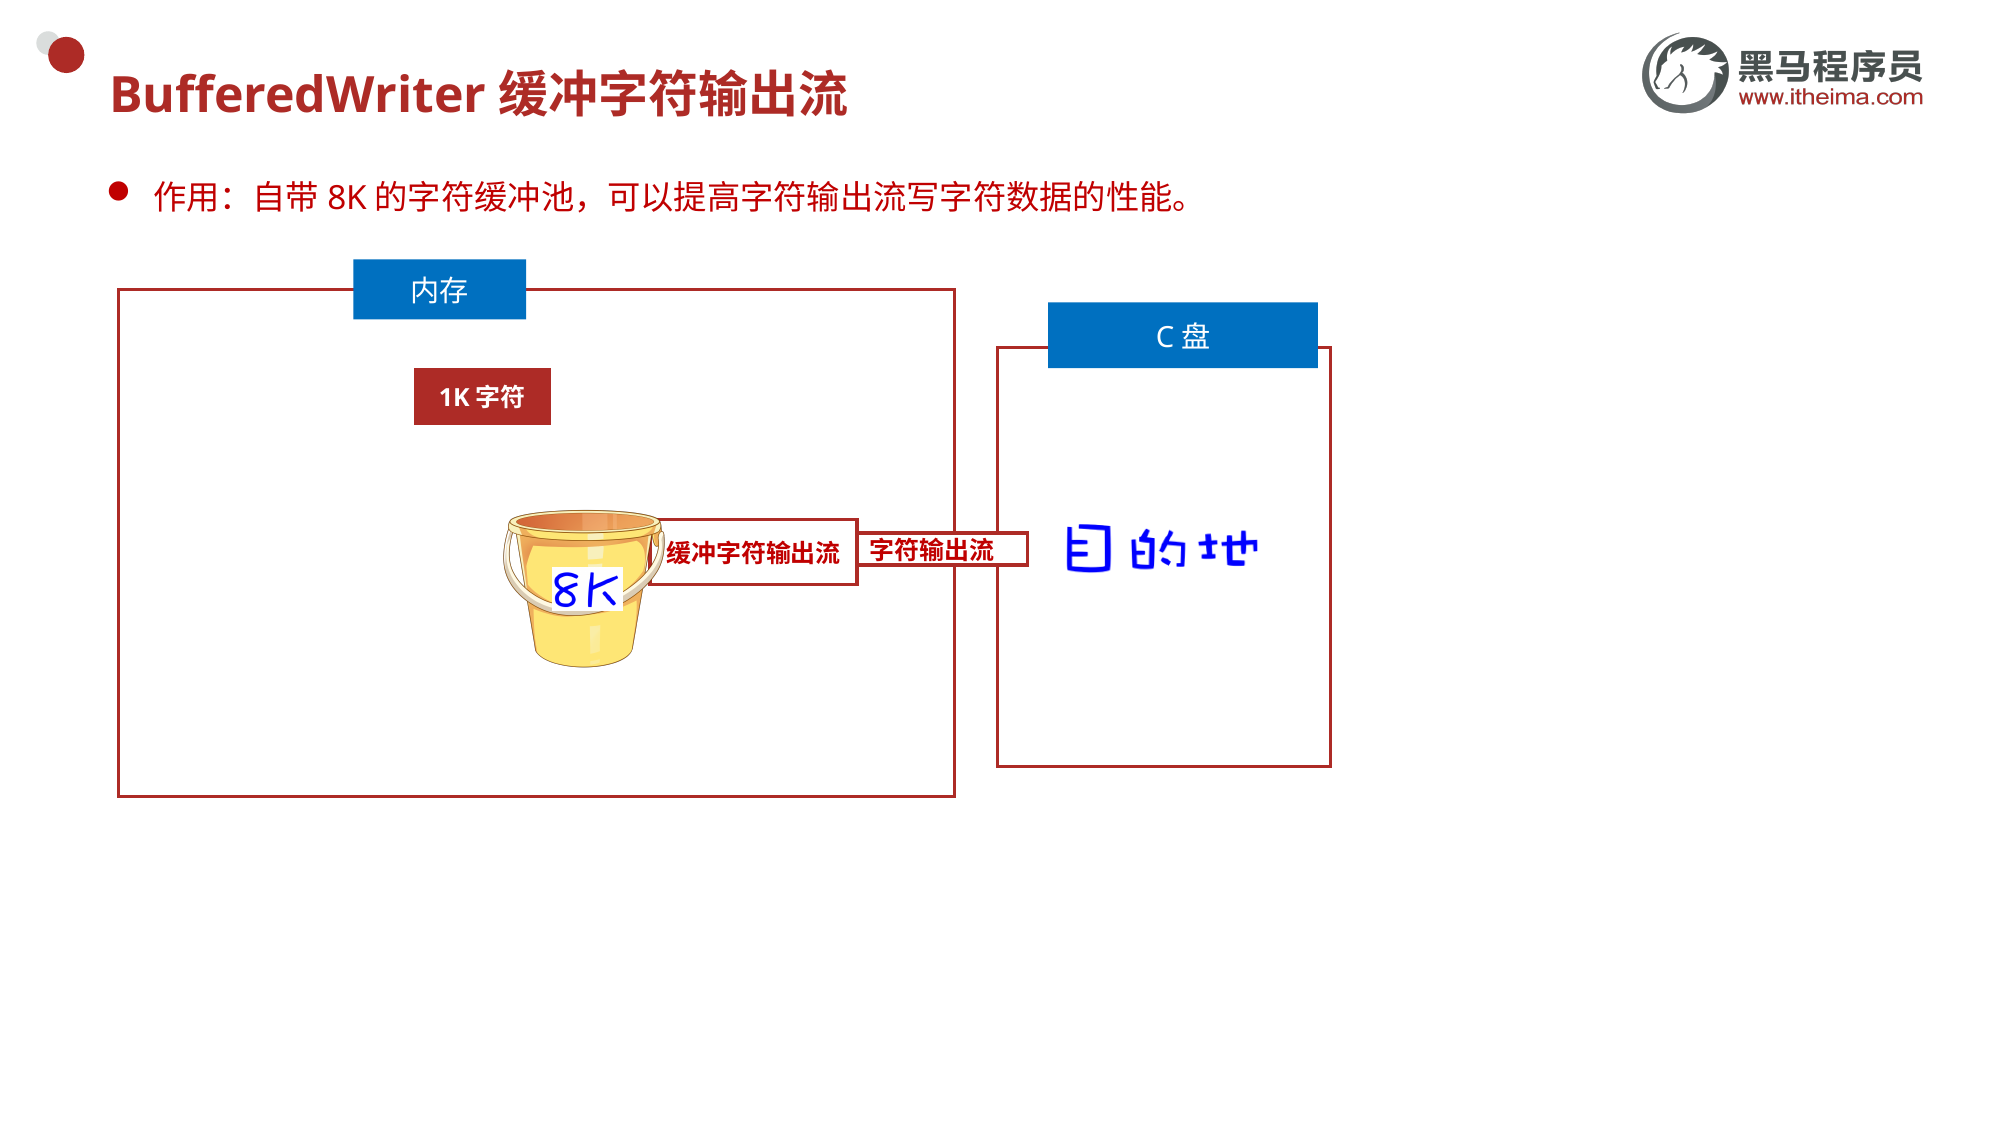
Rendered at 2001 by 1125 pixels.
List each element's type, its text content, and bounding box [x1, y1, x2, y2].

text_box 作用：自带8K的字符缓冲池，可以提高字符输出流写字符数据的性能。 [91, 128, 1221, 224]
picture [424, 481, 739, 704]
text_box 字符输出流 [858, 532, 1029, 566]
text_box 缓冲字符输出流 [739, 519, 858, 585]
picture [1633, 24, 1937, 125]
picture [1046, 506, 1270, 589]
text_box [996, 346, 1331, 768]
text_box 1K字符 [411, 365, 554, 428]
title BufferedWriter缓冲字符输出流 [94, 55, 1858, 133]
text_box [118, 288, 956, 798]
text_box 内存 [352, 258, 527, 320]
text_box C盘 [1047, 301, 1319, 369]
